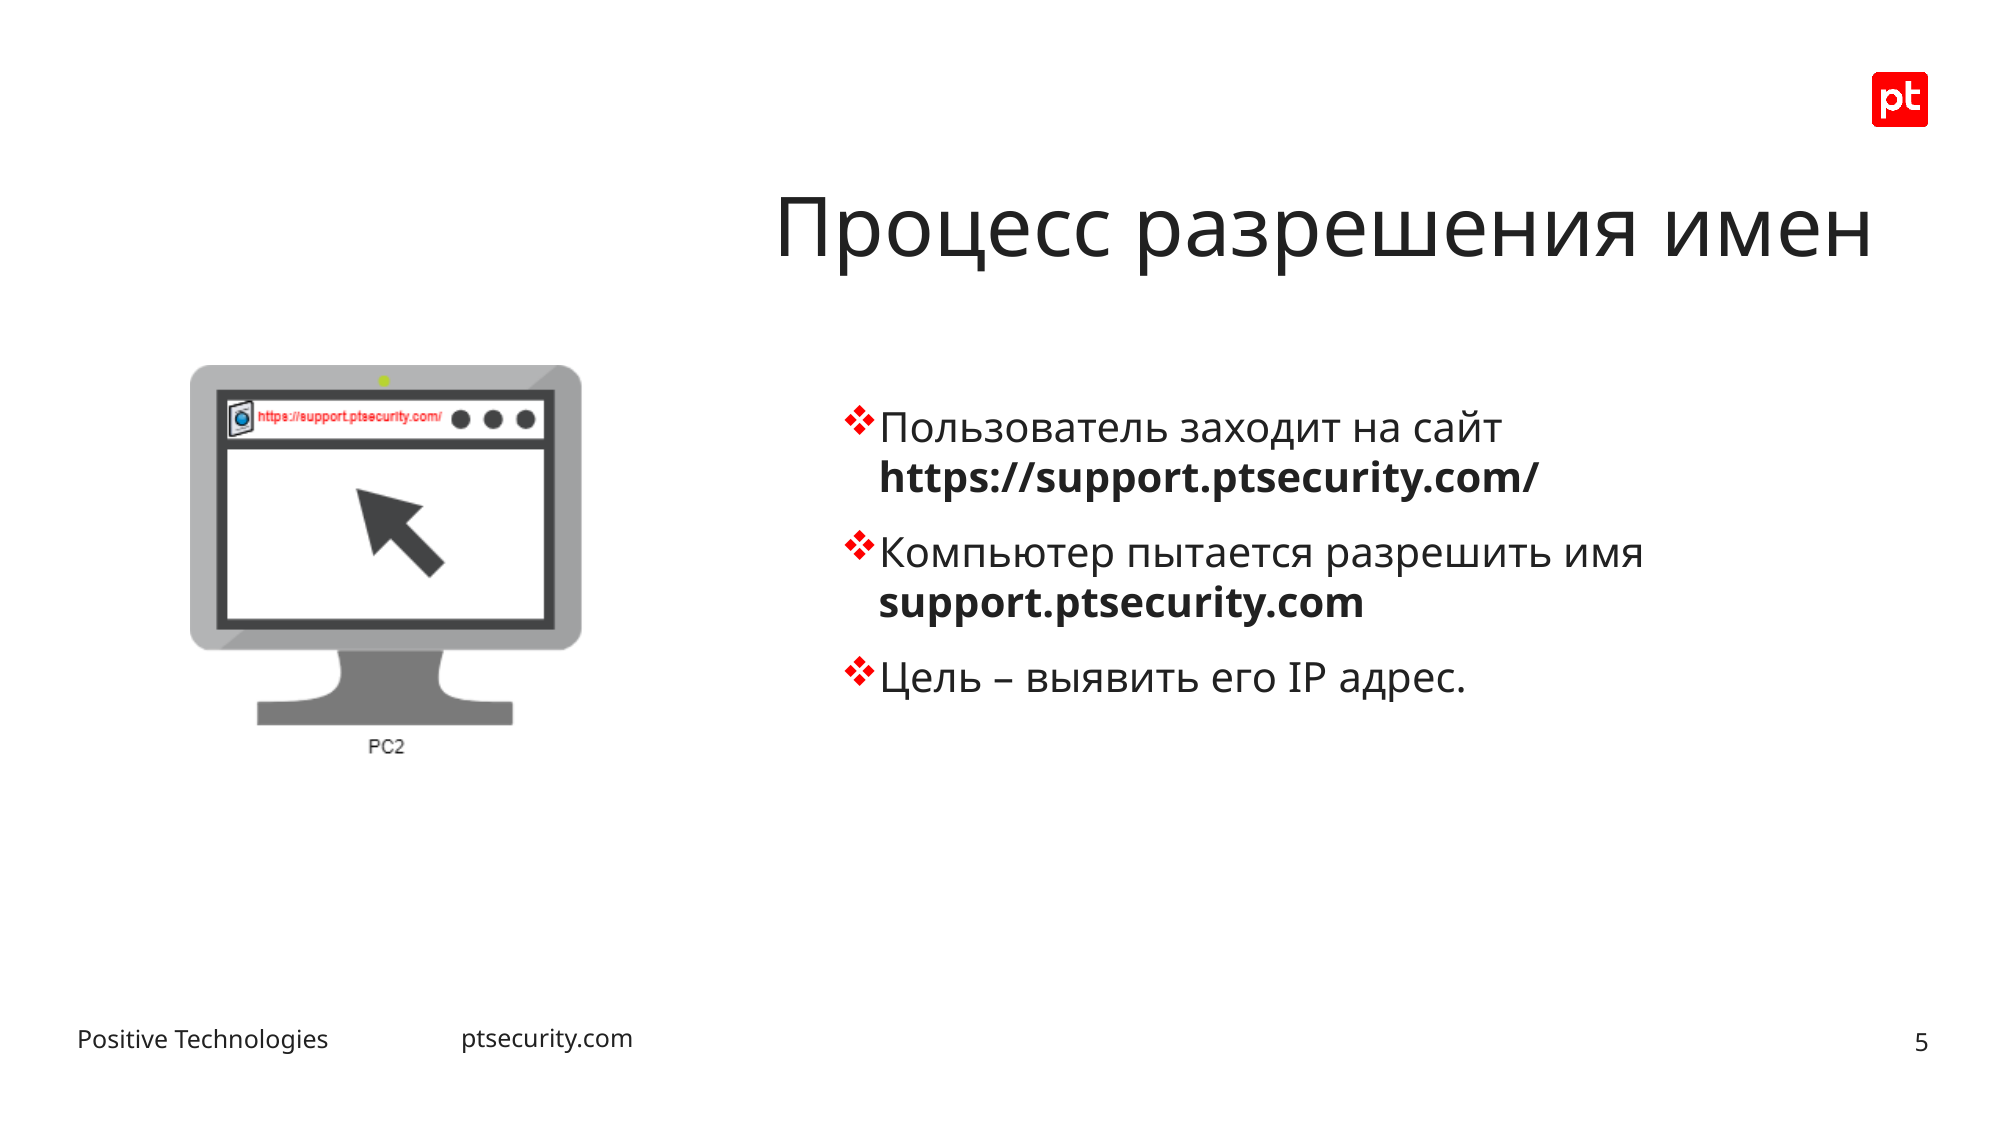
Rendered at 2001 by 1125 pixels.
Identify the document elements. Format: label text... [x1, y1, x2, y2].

title Процесс разрешения имен [758, 175, 1928, 356]
list Пользователь заходит на сайт https://support.ptsecurity.com/ Компьютер пытается разрешить имя support.ptsecurity.com Цель – выявить его IP адрес. [826, 393, 1928, 976]
picture [1872, 72, 1928, 127]
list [190, 365, 585, 760]
slide_number 5 [1608, 1013, 1944, 1074]
